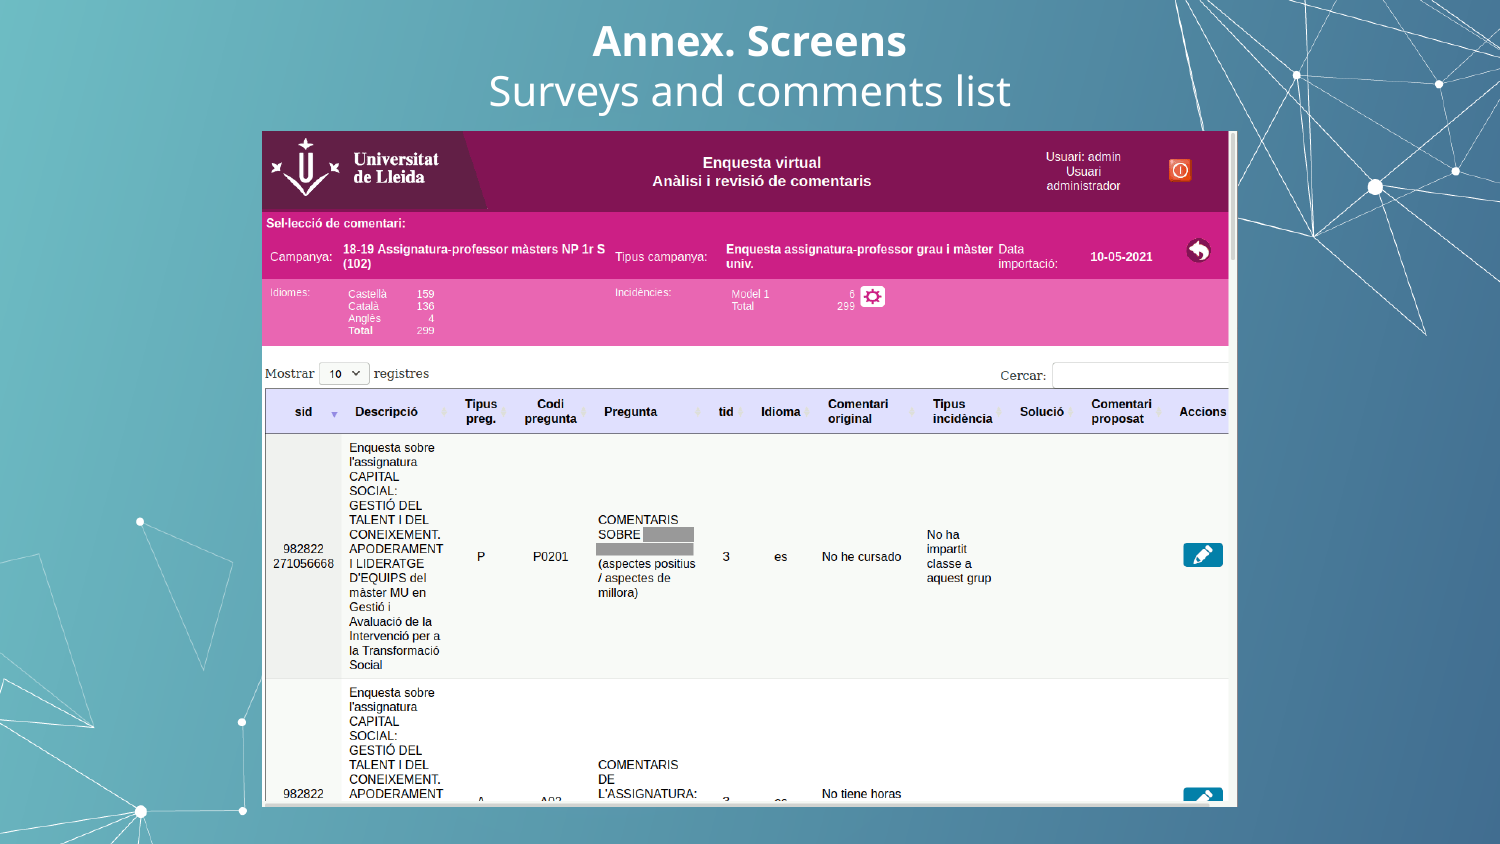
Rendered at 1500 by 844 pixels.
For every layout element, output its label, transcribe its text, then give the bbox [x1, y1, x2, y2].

text_box Annex. Screens Surveys and comments list [180, 0, 1320, 132]
picture [0, 0, 1500, 844]
